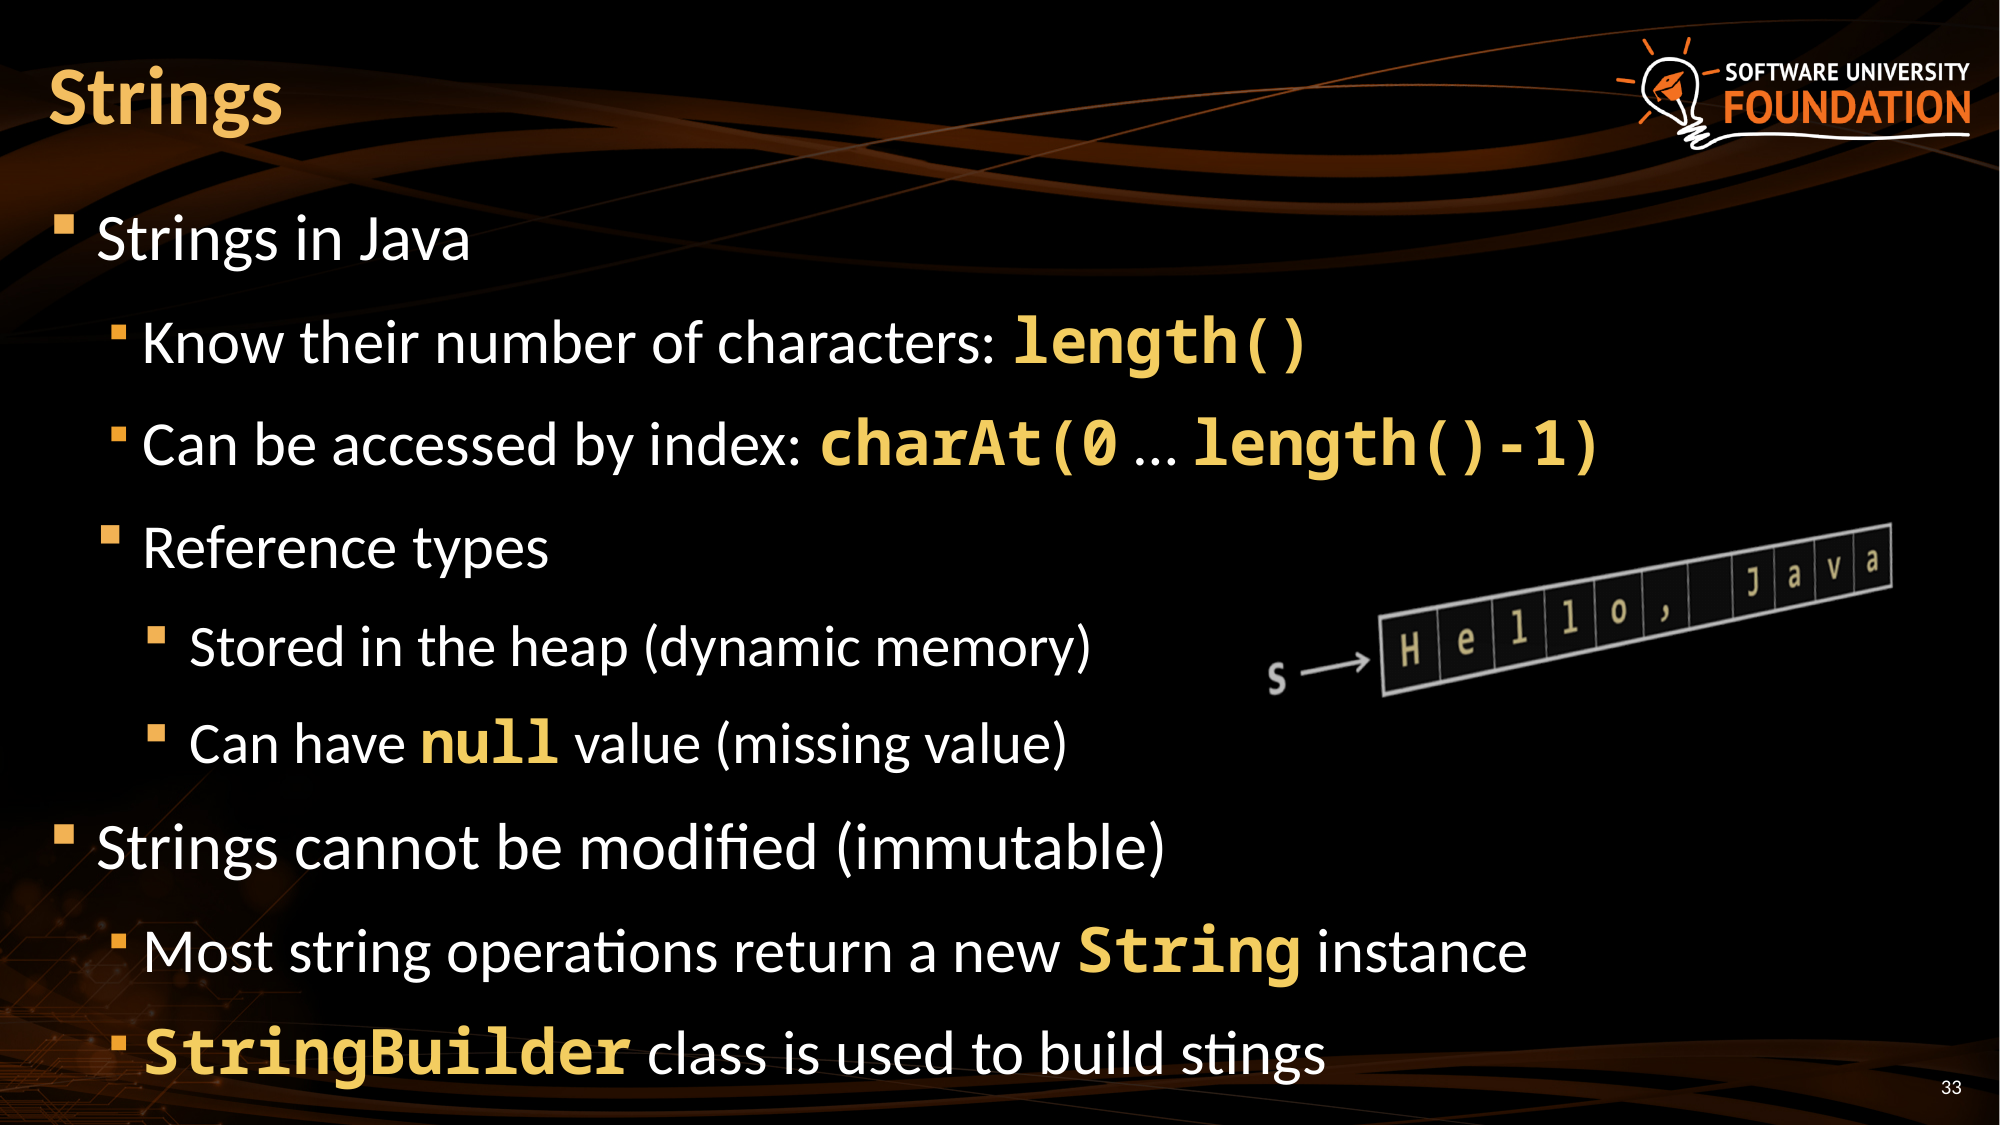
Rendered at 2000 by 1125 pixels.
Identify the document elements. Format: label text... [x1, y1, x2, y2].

list Strings in Java Know their number of characters: length() Can be accessed by index: charAt(0 … length()-1) Reference types Stored in the heap (dynamic memory) Can have null value (missing value) Strings cannot be modified (immutable) Most string operations return a new String instance StringBuilder class is used to build stings [31, 183, 1968, 1098]
picture [0, 0, 2000, 1125]
title Strings [30, 6, 1602, 189]
slide_number 33 [1897, 1098, 1968, 1103]
